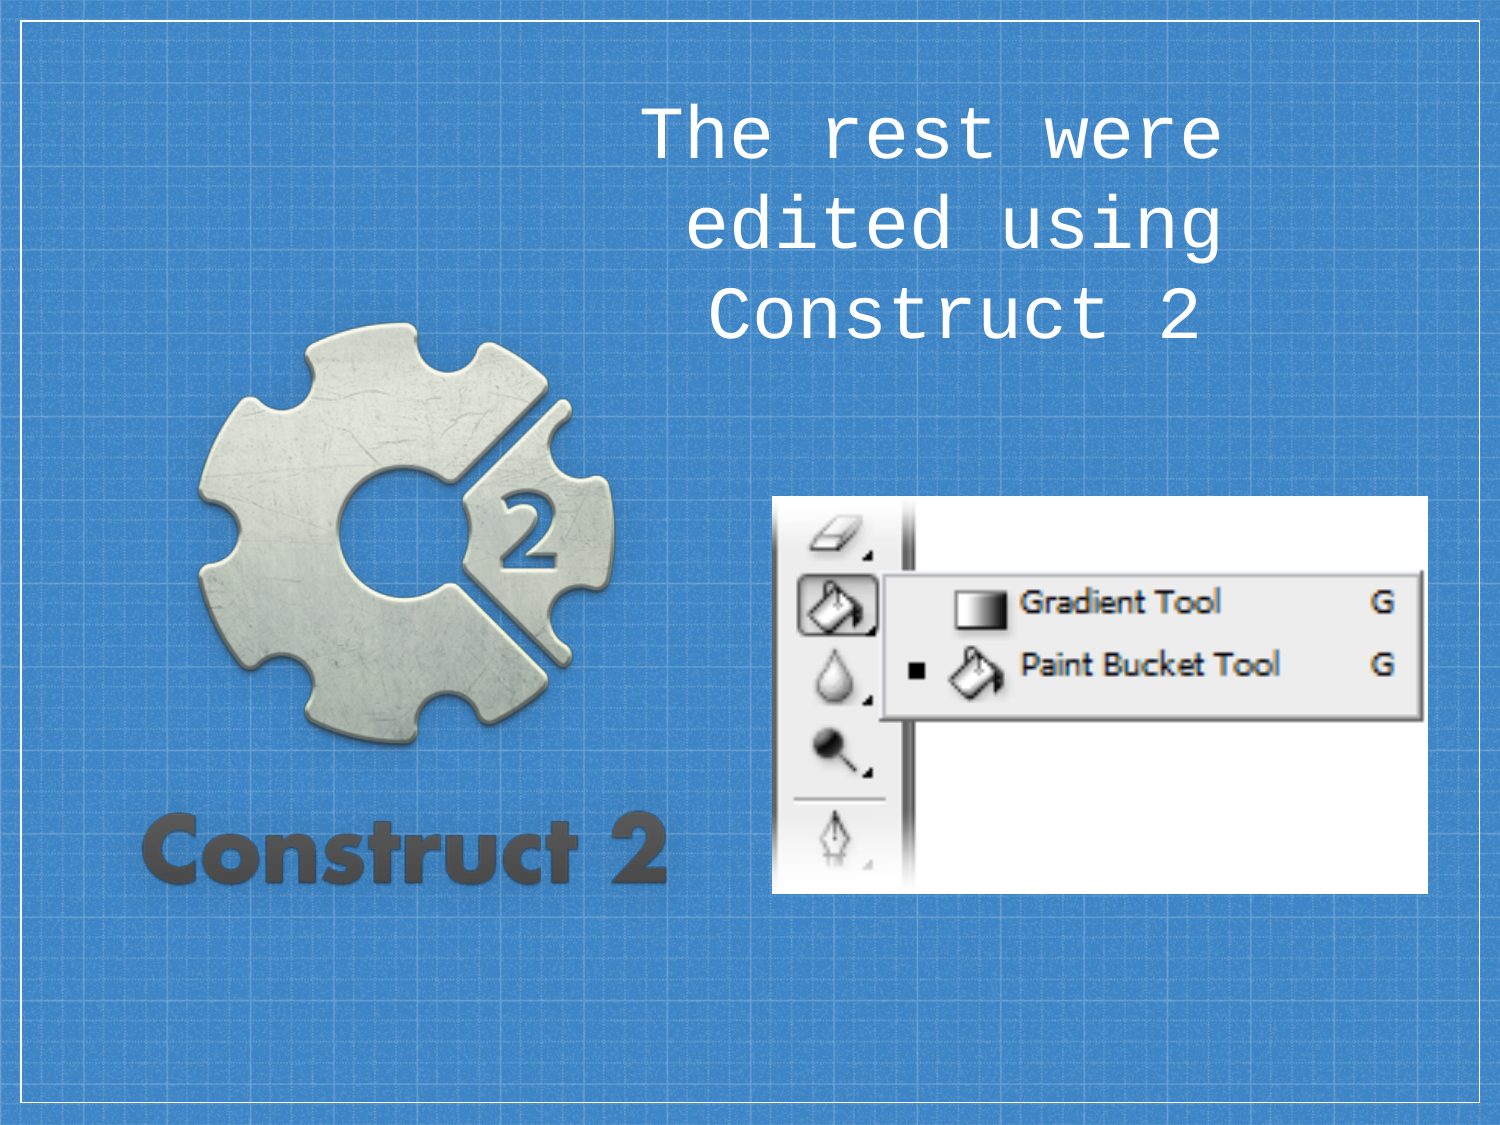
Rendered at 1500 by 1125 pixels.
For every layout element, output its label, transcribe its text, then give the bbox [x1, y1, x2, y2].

title The rest were edited using Construct 2 [454, 68, 1456, 160]
picture [0, 0, 1500, 1125]
